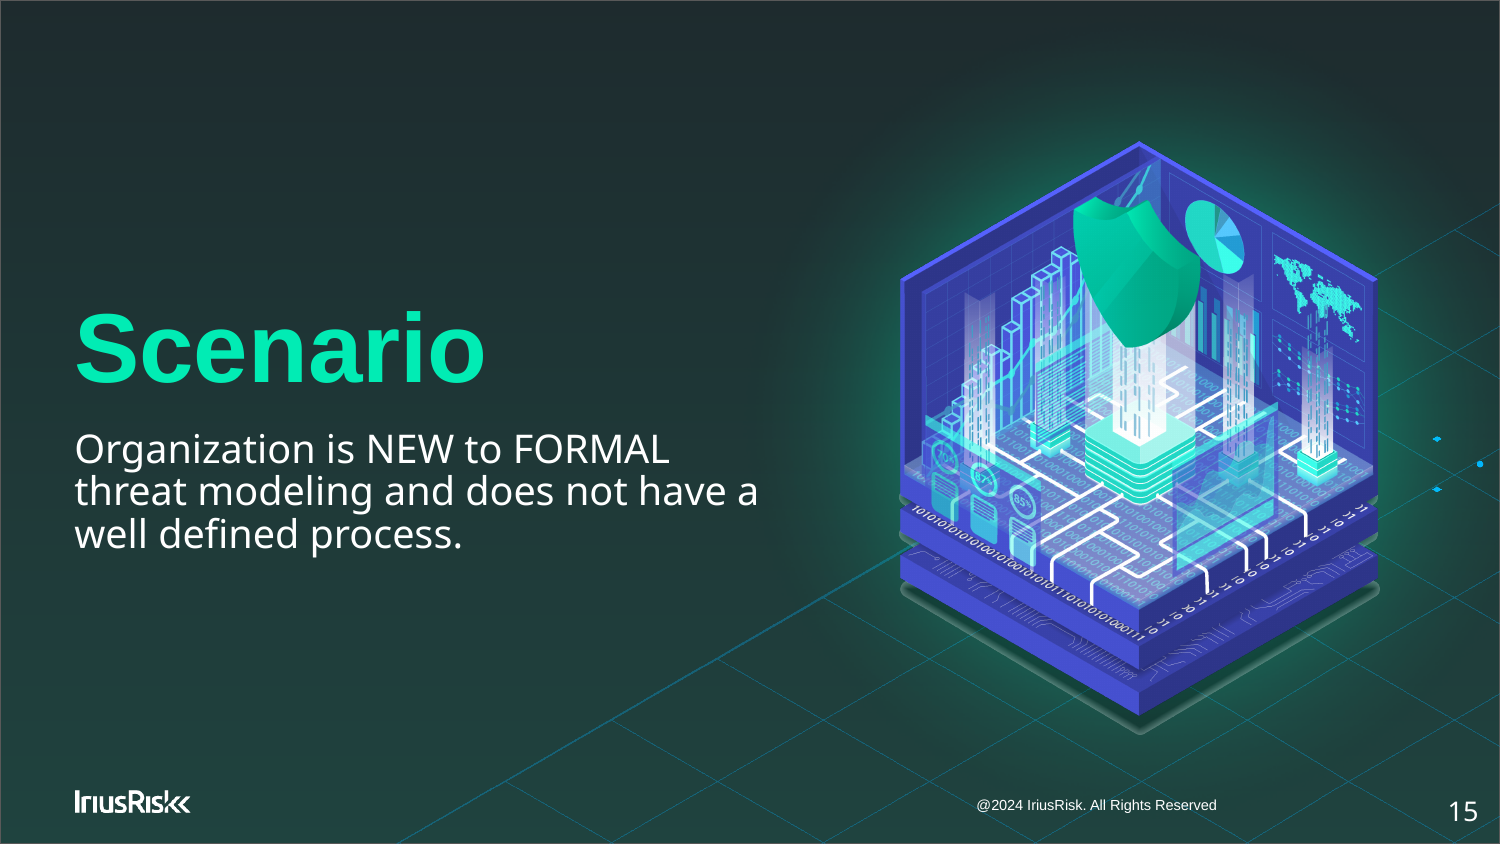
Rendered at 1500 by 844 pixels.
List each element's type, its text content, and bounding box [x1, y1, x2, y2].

title Scenario [63, 150, 723, 410]
list Organization is NEW to FORMAL threat modeling and does not have a well defined process. [63, 423, 794, 730]
slide_number ‹#› [1403, 779, 1494, 844]
picture [75, 0, 1500, 844]
